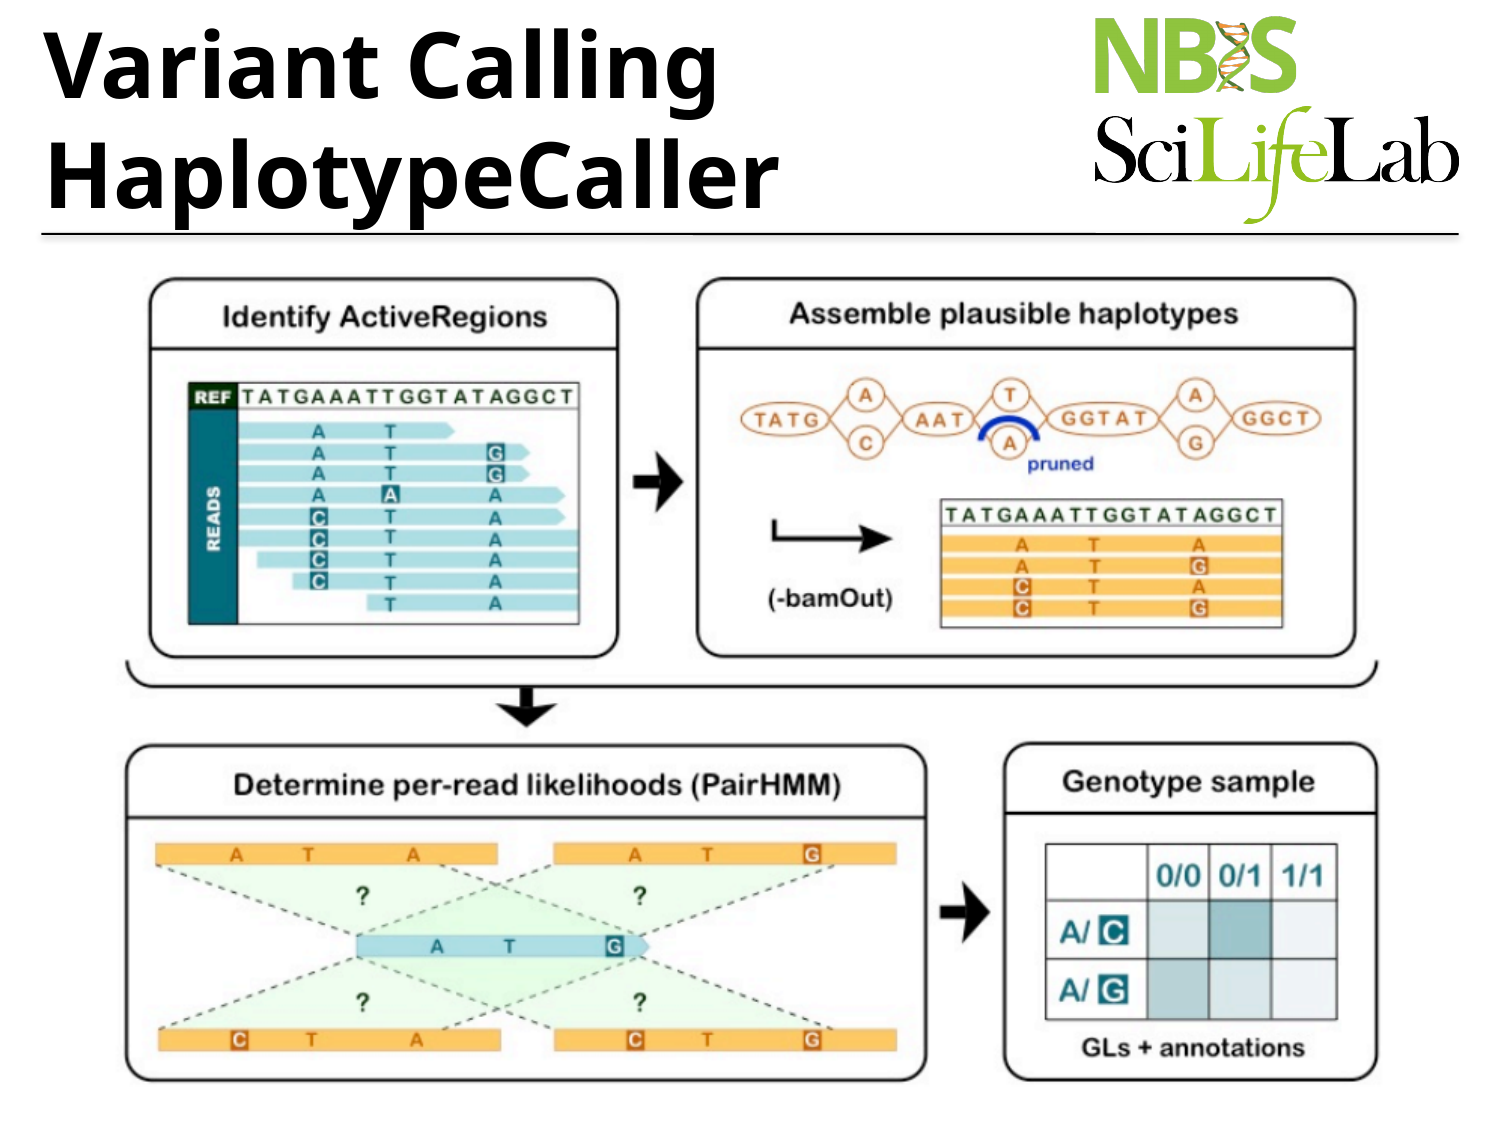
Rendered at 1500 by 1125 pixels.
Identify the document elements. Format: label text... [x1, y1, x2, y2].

picture [50, 254, 1450, 1125]
picture [1095, 106, 1459, 224]
title Variant Calling HaplotypeCaller [28, 0, 1053, 123]
